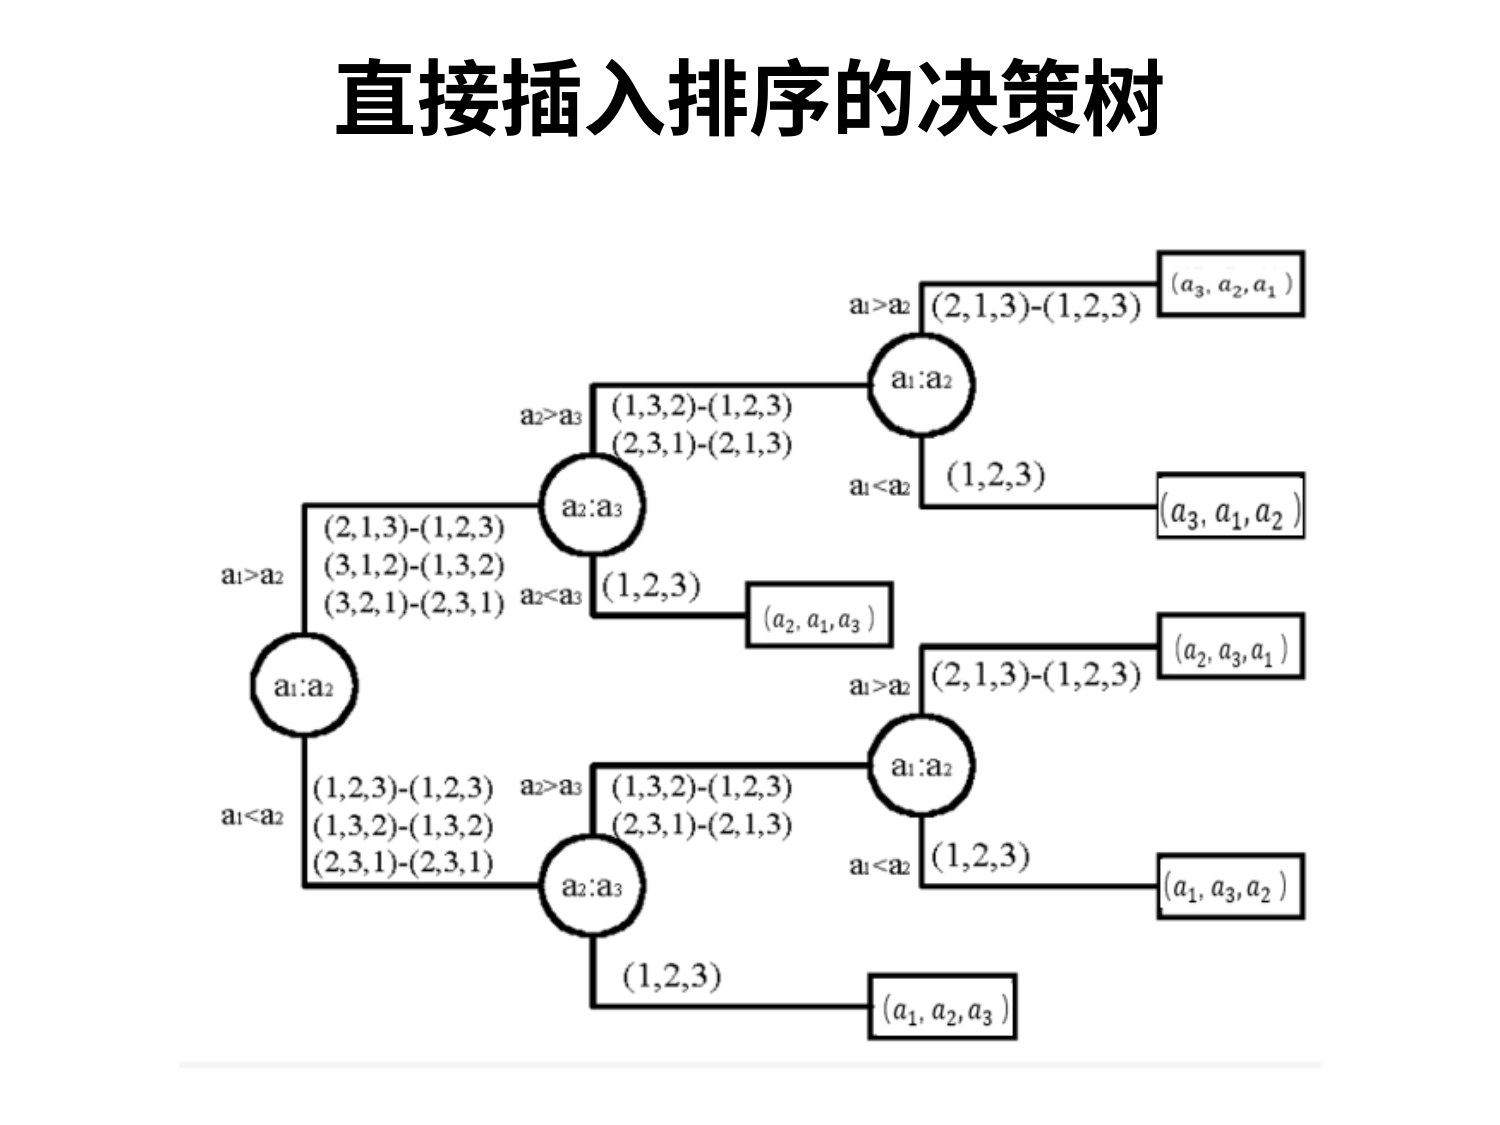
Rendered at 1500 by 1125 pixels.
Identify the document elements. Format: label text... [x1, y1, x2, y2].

text_box 直接插入排序的决策树 [5, 38, 1495, 143]
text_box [179, 238, 1321, 1069]
